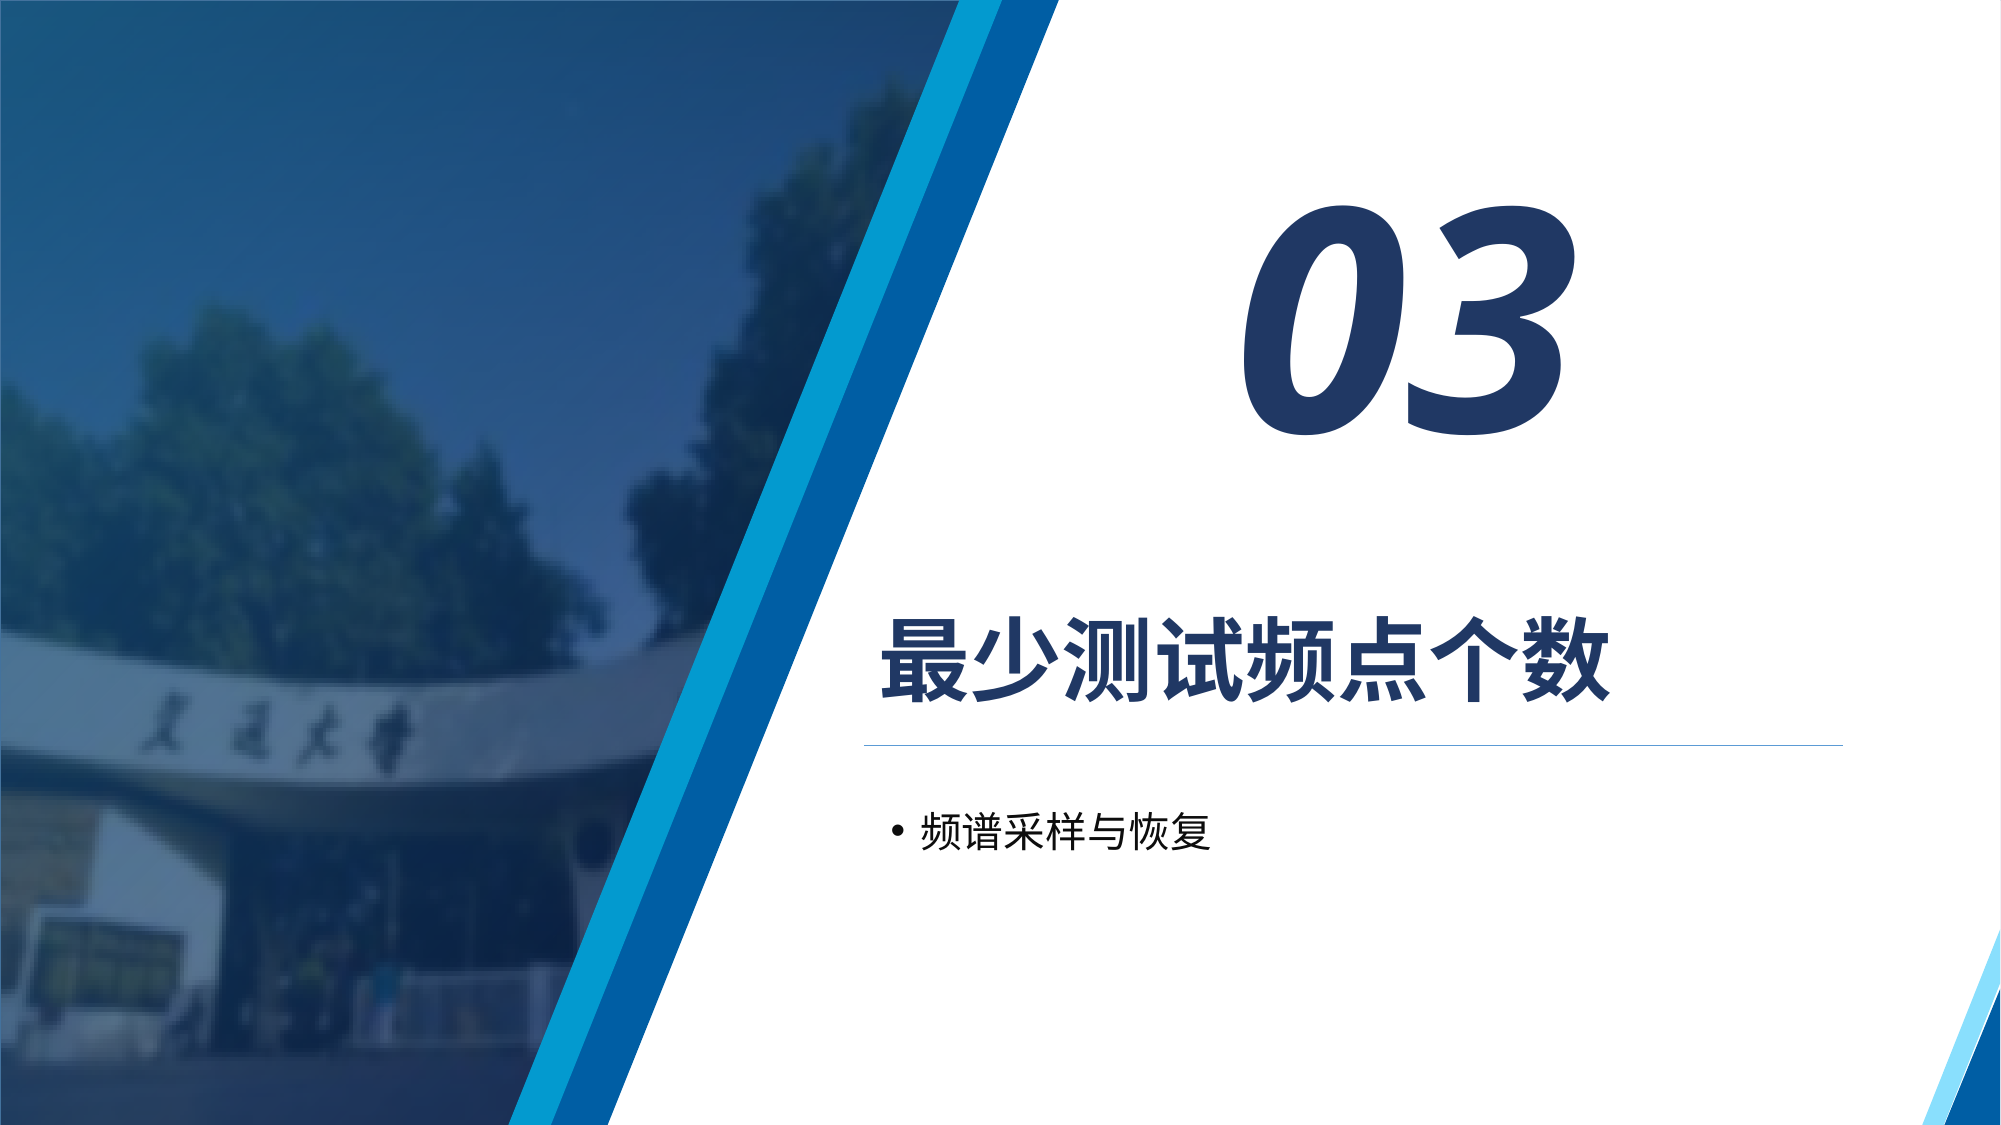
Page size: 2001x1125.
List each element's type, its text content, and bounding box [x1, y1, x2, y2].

text_box 最少测试频点个数 [863, 608, 1899, 722]
text_box 03 [1219, 155, 1669, 508]
text_box 频谱采样与恢复 [875, 797, 1228, 863]
